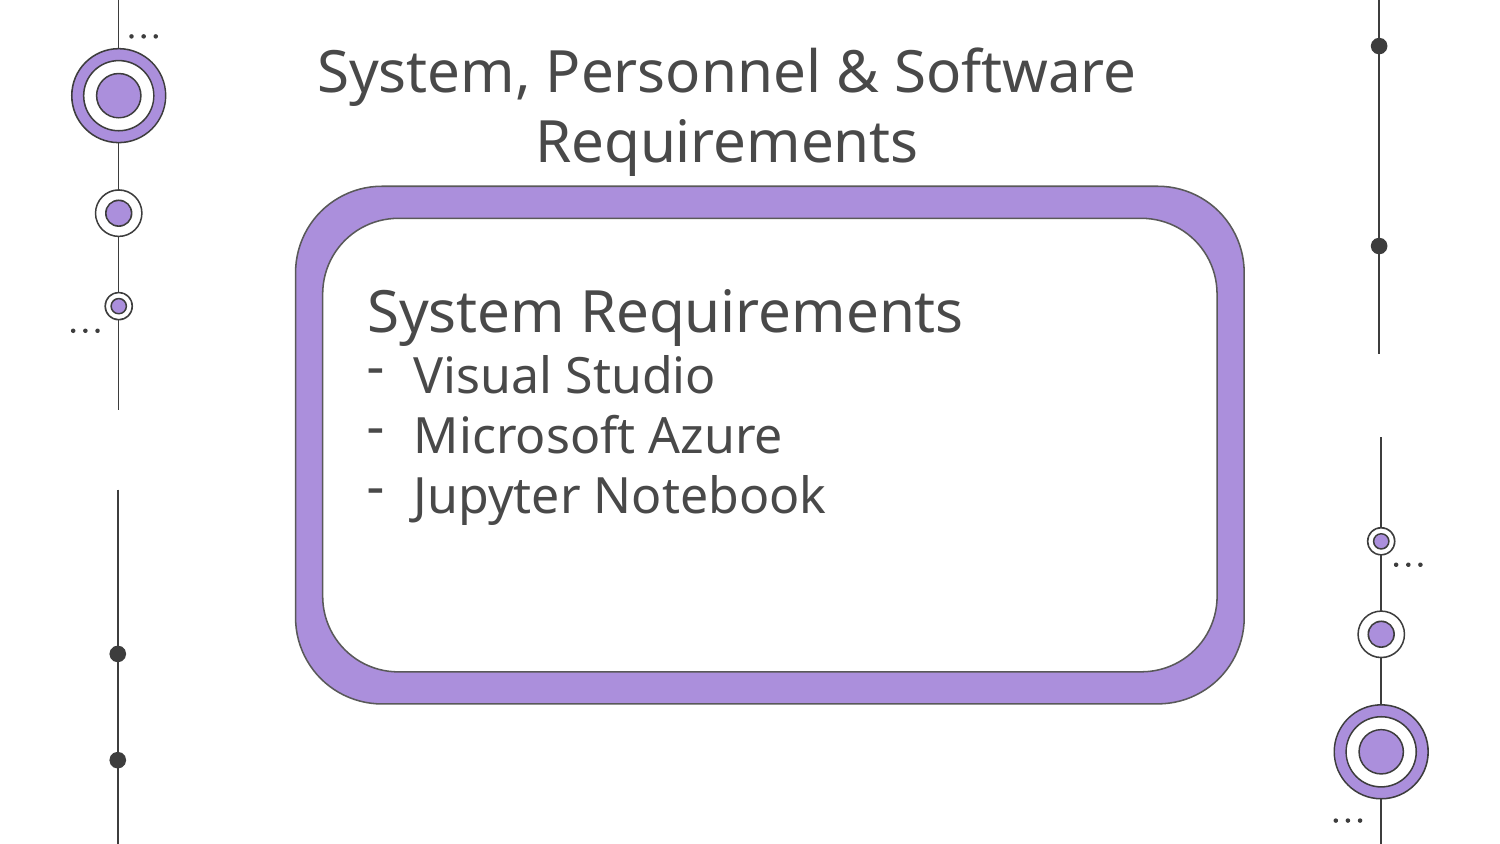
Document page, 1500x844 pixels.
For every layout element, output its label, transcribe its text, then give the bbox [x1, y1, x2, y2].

text_box [295, 186, 1245, 704]
subtitle System Requirements Visual Studio Microsoft Azure Jupyter Notebook [352, 258, 1178, 629]
title System, Personnel & Software Requirements [280, 19, 1174, 121]
text_box [322, 218, 1218, 672]
